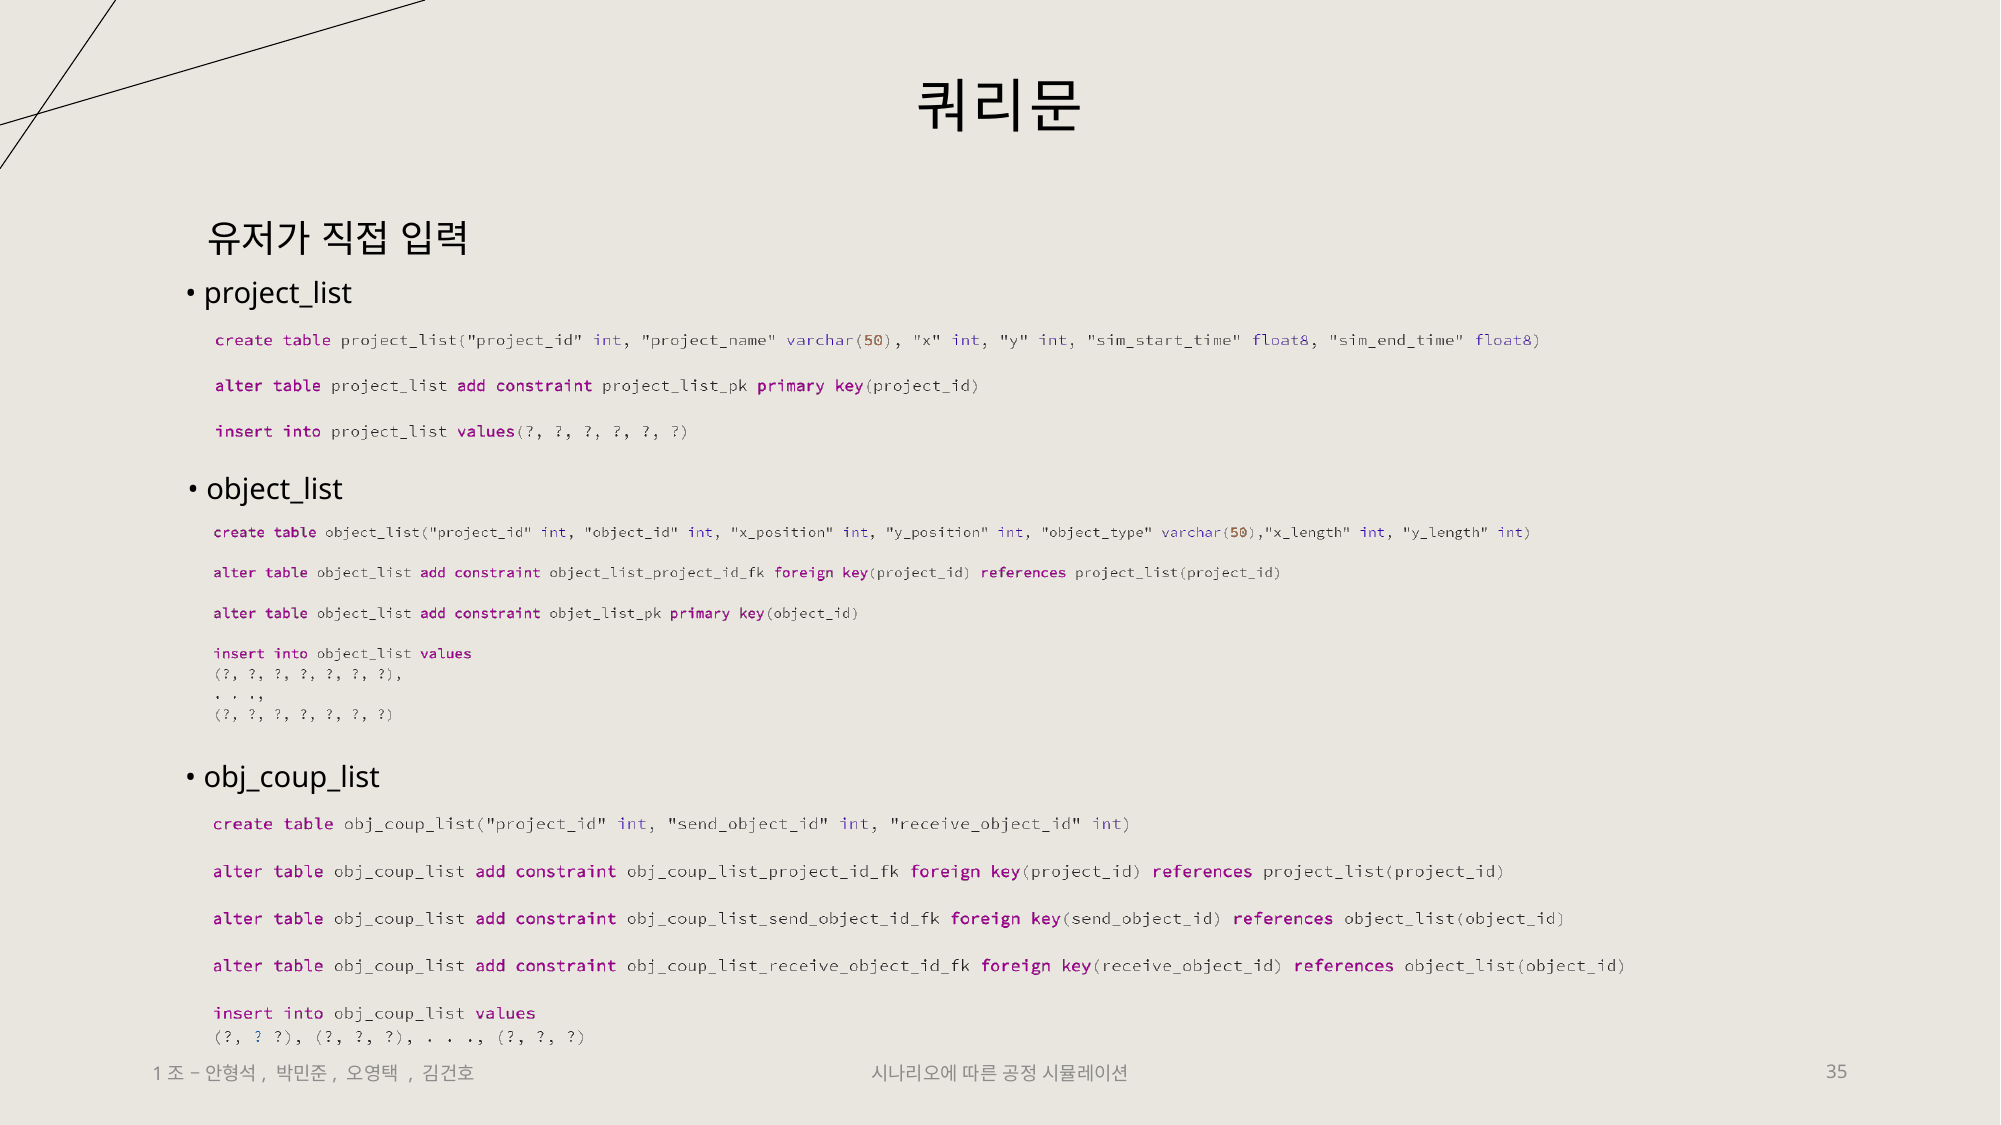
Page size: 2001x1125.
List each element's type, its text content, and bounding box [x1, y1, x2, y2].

footer 시나리오에 따른 공정 시뮬레이션 [662, 1052, 1338, 1103]
text_box 유저가 직접 입력 [173, 208, 504, 268]
picture [208, 810, 1628, 1052]
slide_number 35 [1412, 1042, 1863, 1103]
text_box • project_list [170, 267, 367, 317]
picture [209, 326, 1544, 449]
text_box 쿼리문 [137, 0, 1863, 218]
picture [208, 521, 1533, 728]
text_box • object_list [173, 462, 358, 513]
slide_number 1조 – 안형석, 박민준, 오영택 , 김건호 [137, 1042, 588, 1103]
text_box • obj_coup_list [170, 751, 395, 802]
